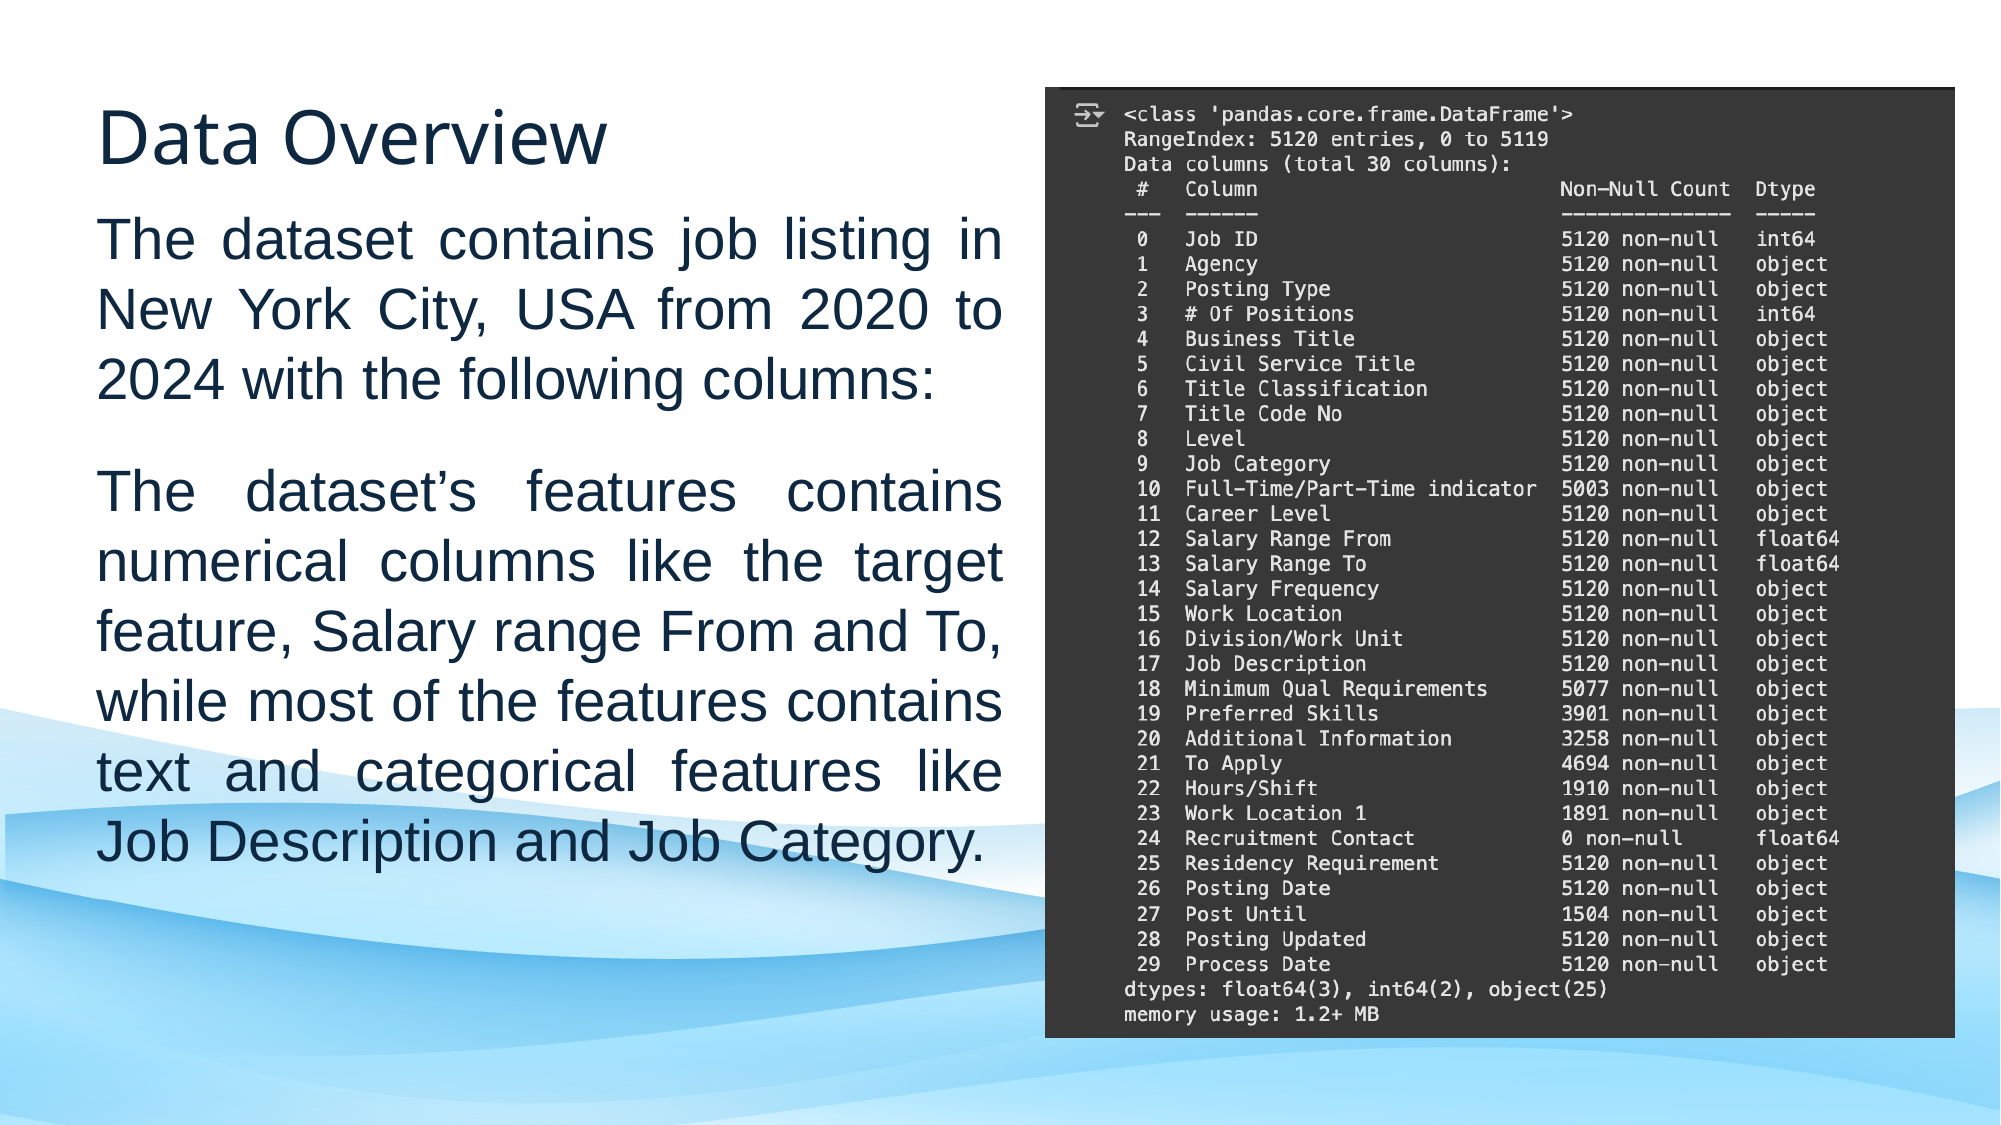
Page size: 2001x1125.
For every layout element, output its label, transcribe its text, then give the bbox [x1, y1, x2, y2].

text_box The dataset contains job listing in New York City, USA from 2020 to 2024 with the following columns: [81, 193, 1020, 419]
picture [0, 0, 2001, 1125]
text_box The dataset’s features contains numerical columns like the target feature, Salary range From and To, while most of the features contains text and categorical features like Job Description and Job Category. [81, 445, 1020, 881]
text_box Data Overview [81, 81, 764, 187]
